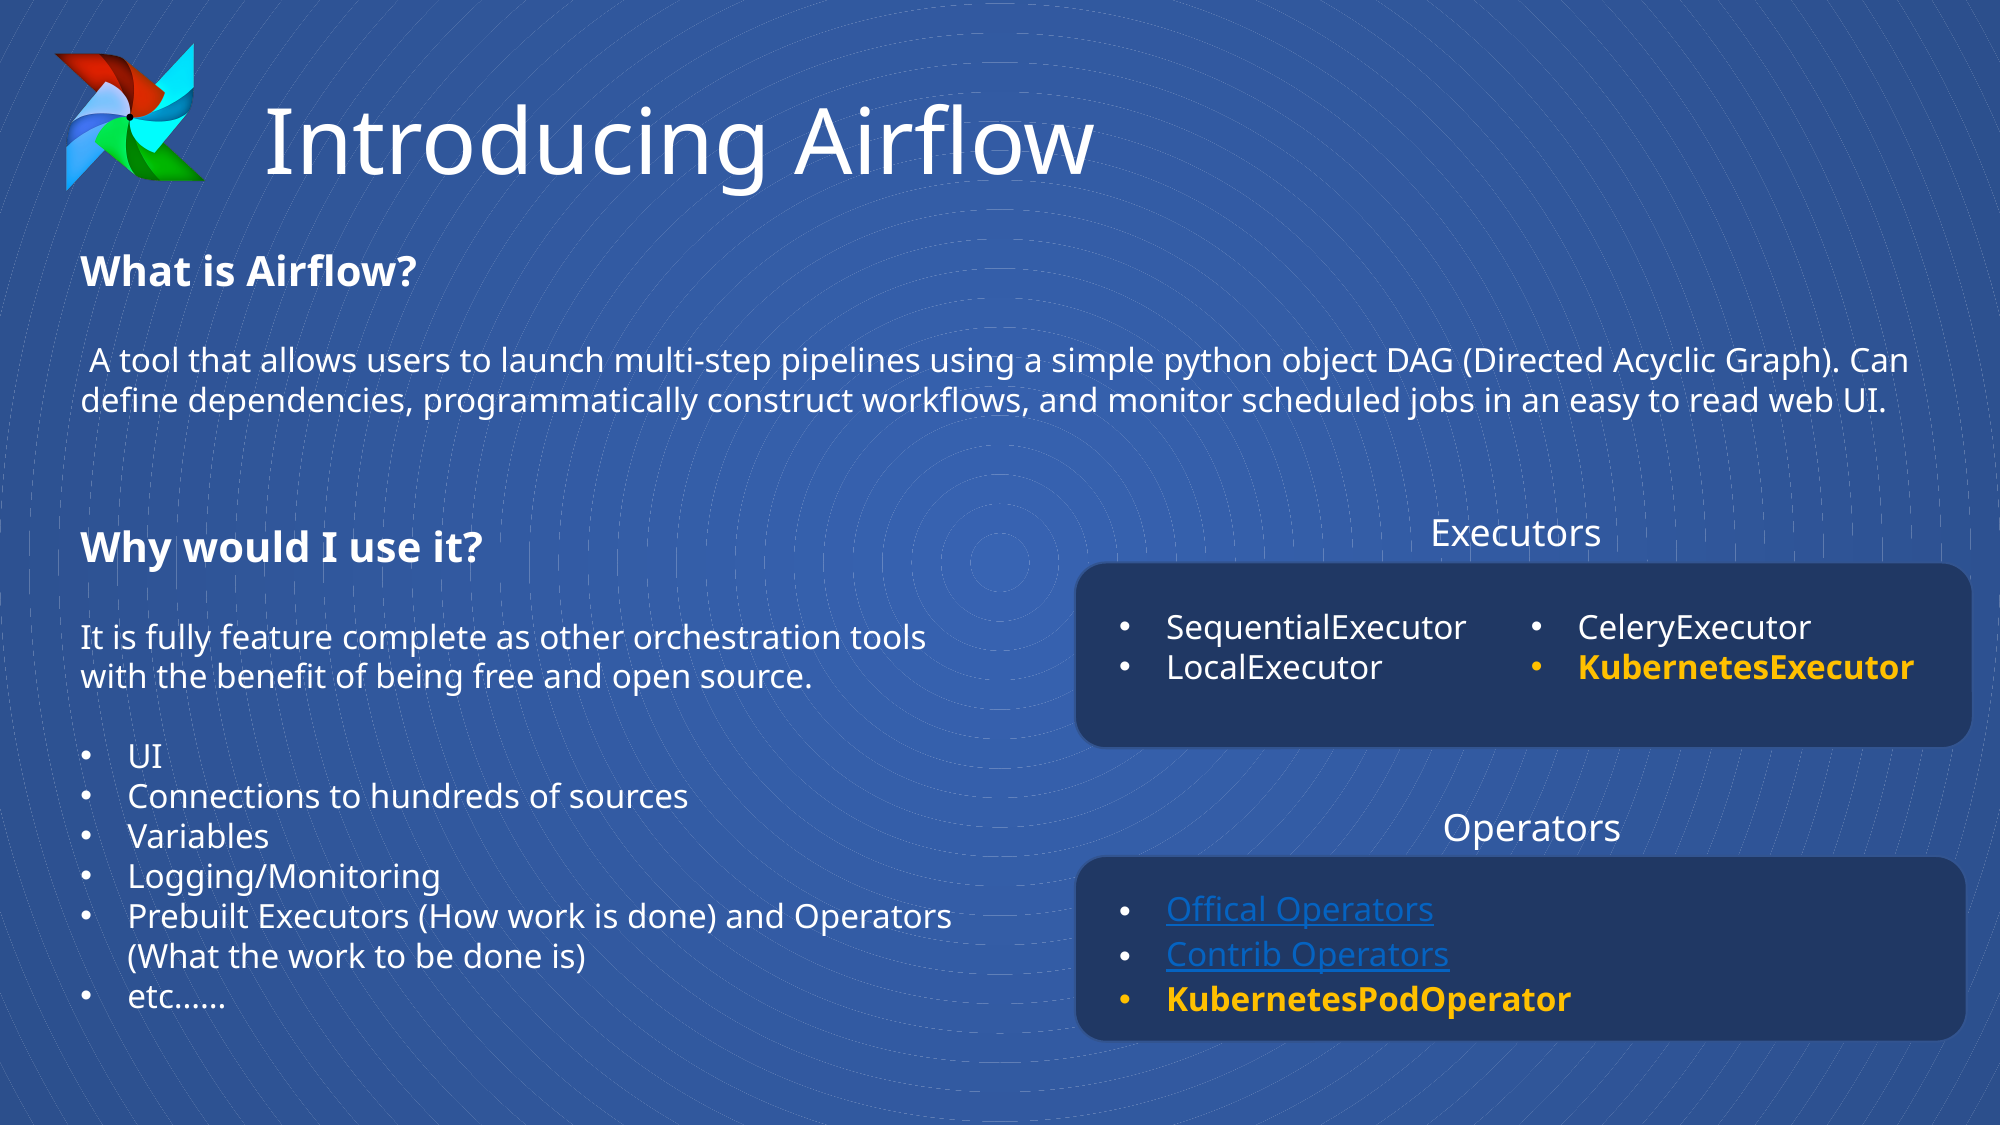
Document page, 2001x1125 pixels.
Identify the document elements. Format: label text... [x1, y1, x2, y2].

text_box What is Airflow? A tool that allows users to launch multi-step pipelines using a simple python object DAG (Directed Acyclic Graph). Can define dependencies, programmatically construct workflows, and monitor scheduled jobs in an easy to read web UI. [65, 237, 1935, 427]
text_box SequentialExecutor LocalExecutor [1104, 598, 1516, 694]
picture [51, 39, 208, 195]
text_box [1073, 854, 1968, 1043]
text_box Introducing Airflow [249, 81, 1185, 202]
text_box Why would I use it? It is fully feature complete as other orchestration tools with the benefit of being free and open source. UI Connections to hundreds of sources Variables Logging/Monitoring Prebuilt Executors (How work is done) and Operators (What the work to be done is) etc…… [65, 513, 1000, 1023]
text_box [1073, 561, 1974, 750]
text_box Executors [1313, 485, 1719, 563]
text_box CeleryExecutor KubernetesExecutor [1516, 598, 1967, 694]
text_box Offical Operators Contrib Operators KubernetesPodOperator [1104, 880, 1810, 1026]
title Operators [1329, 780, 1735, 854]
